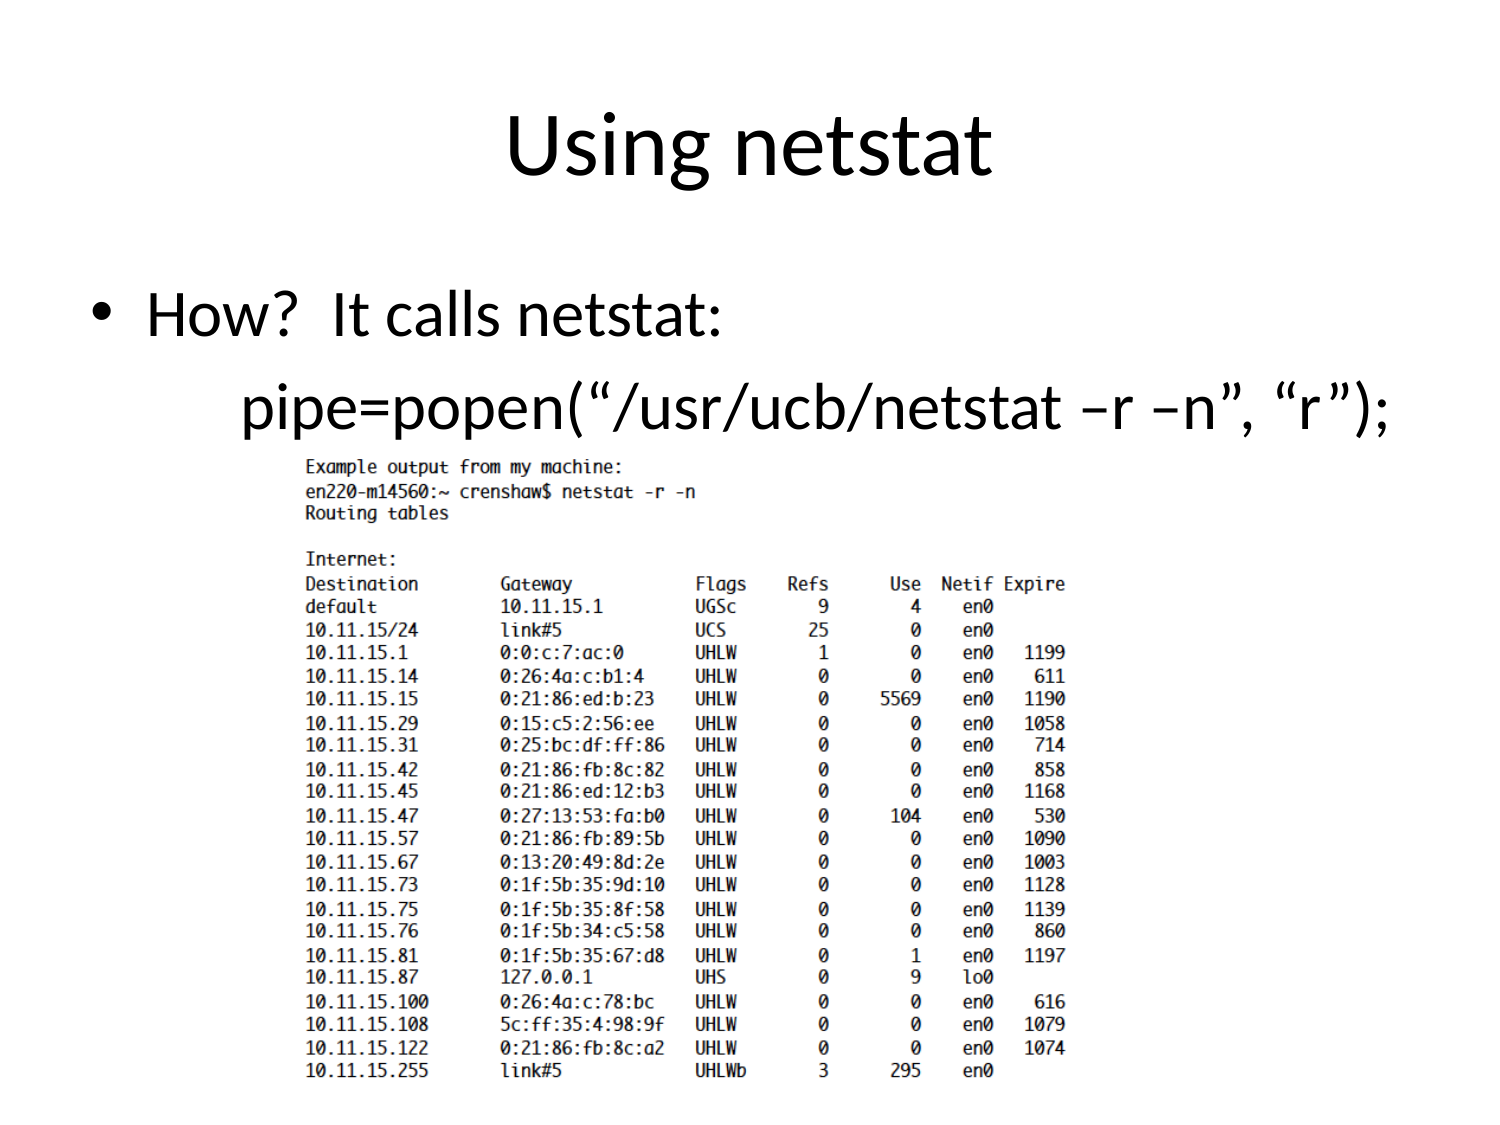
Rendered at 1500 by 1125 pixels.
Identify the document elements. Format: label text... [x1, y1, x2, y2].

list How? It calls netstat: pipe=popen(“/usr/ucb/netstat –r –n”, “r”); [75, 262, 1425, 1005]
picture [296, 457, 1087, 1095]
title Using netstat [75, 45, 1425, 233]
